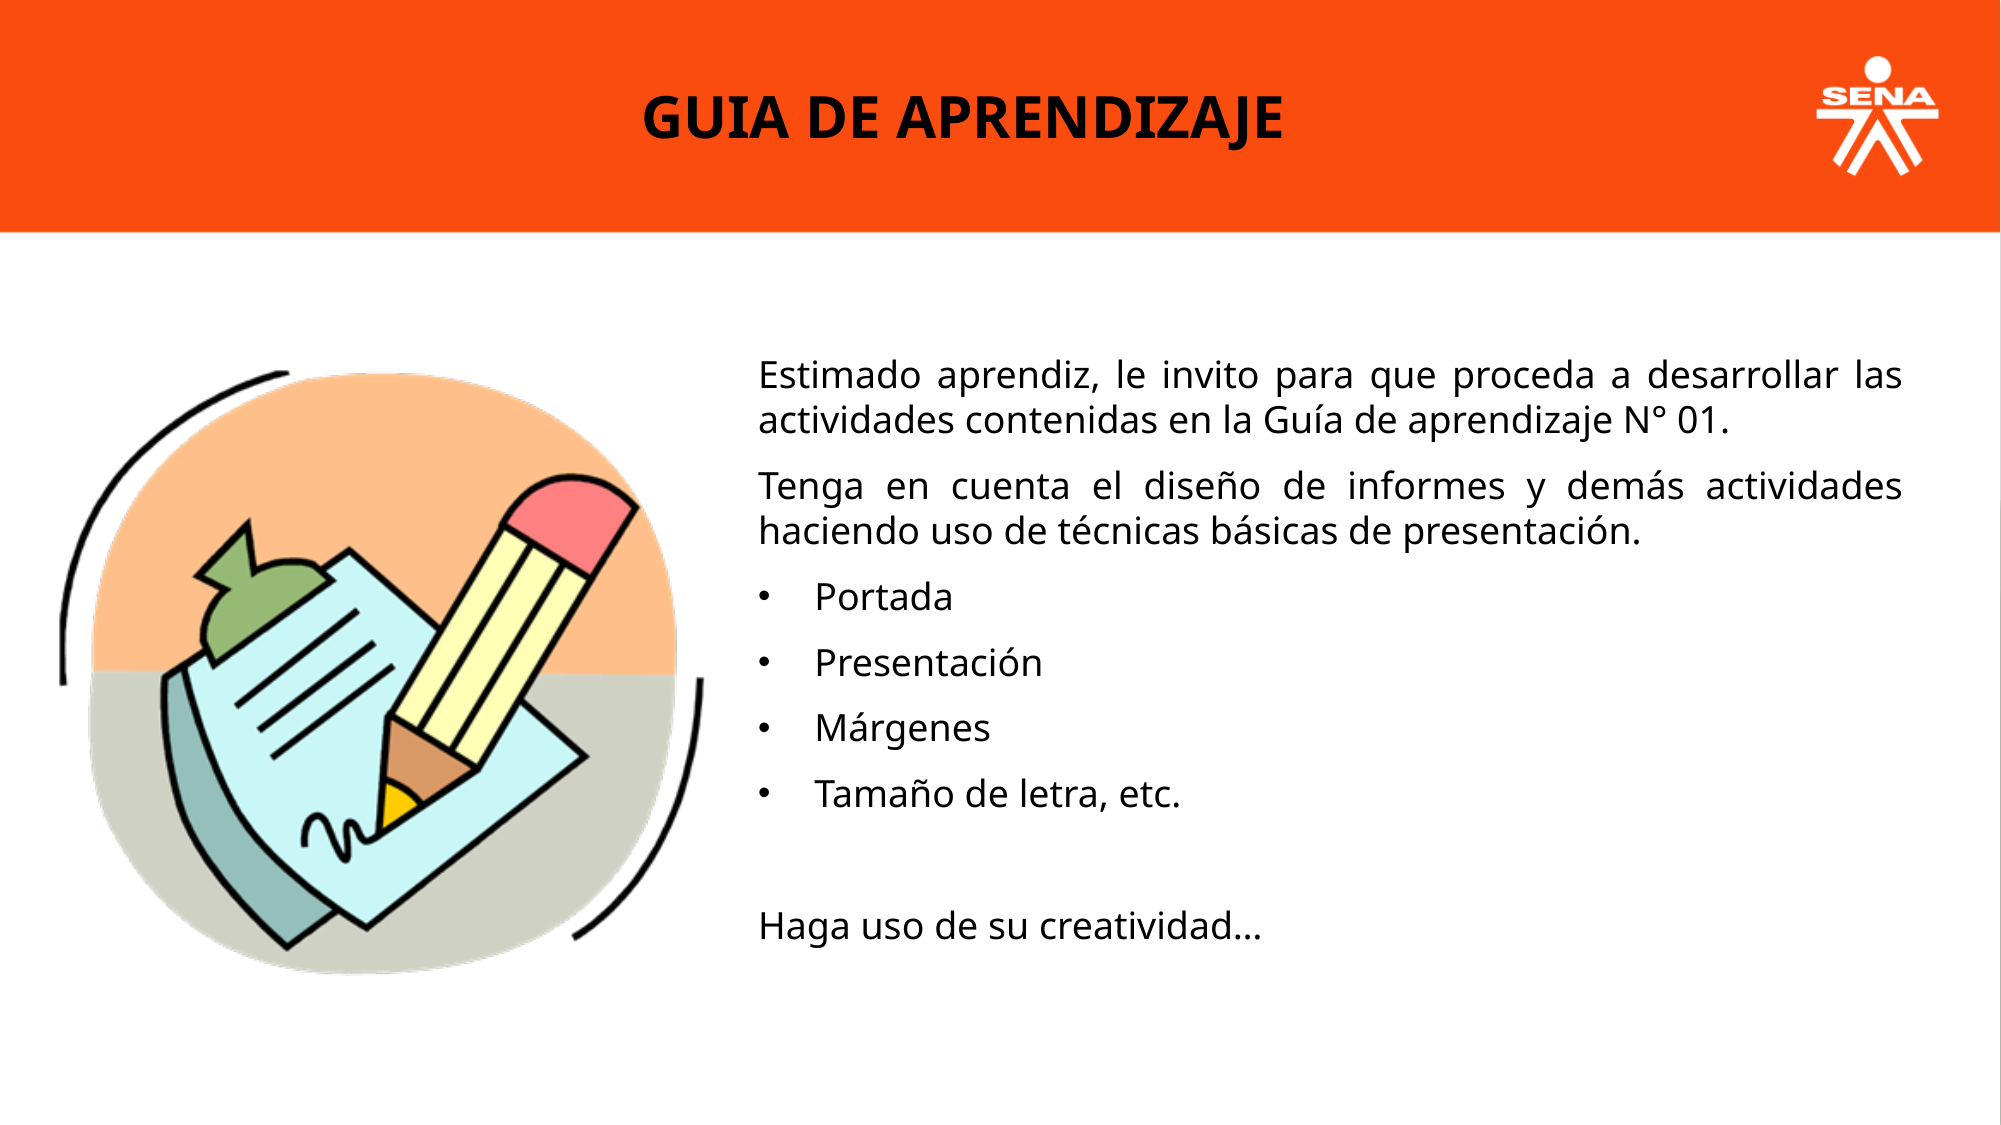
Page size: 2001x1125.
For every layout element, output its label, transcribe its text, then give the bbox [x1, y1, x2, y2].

text_box Estimado aprendiz, le invito para que proceda a desarrollar las actividades contenidas en la Guía de aprendizaje N° 01. Tenga en cuenta el diseño de informes y demás actividades haciendo uso de técnicas básicas de presentación. Portada Presentación Márgenes Tamaño de letra, etc. Haga uso de su creatividad… [743, 343, 1919, 981]
picture [0, 0, 2000, 1125]
text_box GUIA DE APRENDIZAJE [458, 73, 1469, 158]
